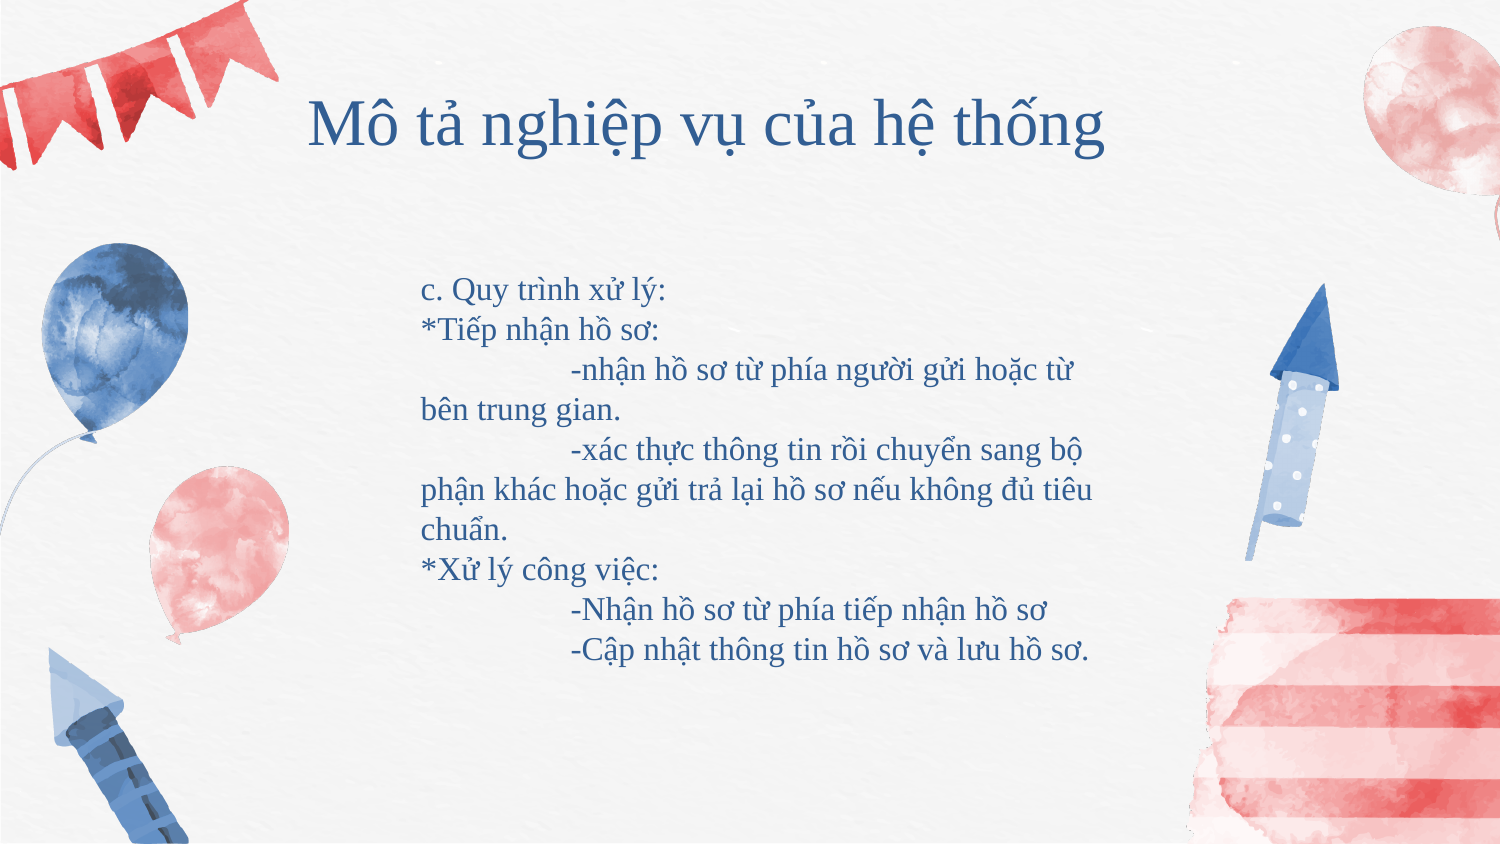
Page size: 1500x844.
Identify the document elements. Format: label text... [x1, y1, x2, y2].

title Mô tả nghiệp vụ của hệ thống [275, 63, 1225, 161]
list c. Quy trình xử lý: *Tiếp nhận hồ sơ: -nhận hồ sơ từ phía người gửi hoặc từ bên trung gian. -xác thực thông tin rồi chuyển sang bộ phận khác hoặc gửi trả lại hồ sơ nếu không đủ tiêu chuẩn. *Xử lý công việc: -Nhận hồ sơ từ phía tiếp nhận hồ sơ -Cập nhật thông tin hồ sơ và lưu hồ sơ. [384, 252, 1116, 697]
picture [0, 0, 1500, 844]
